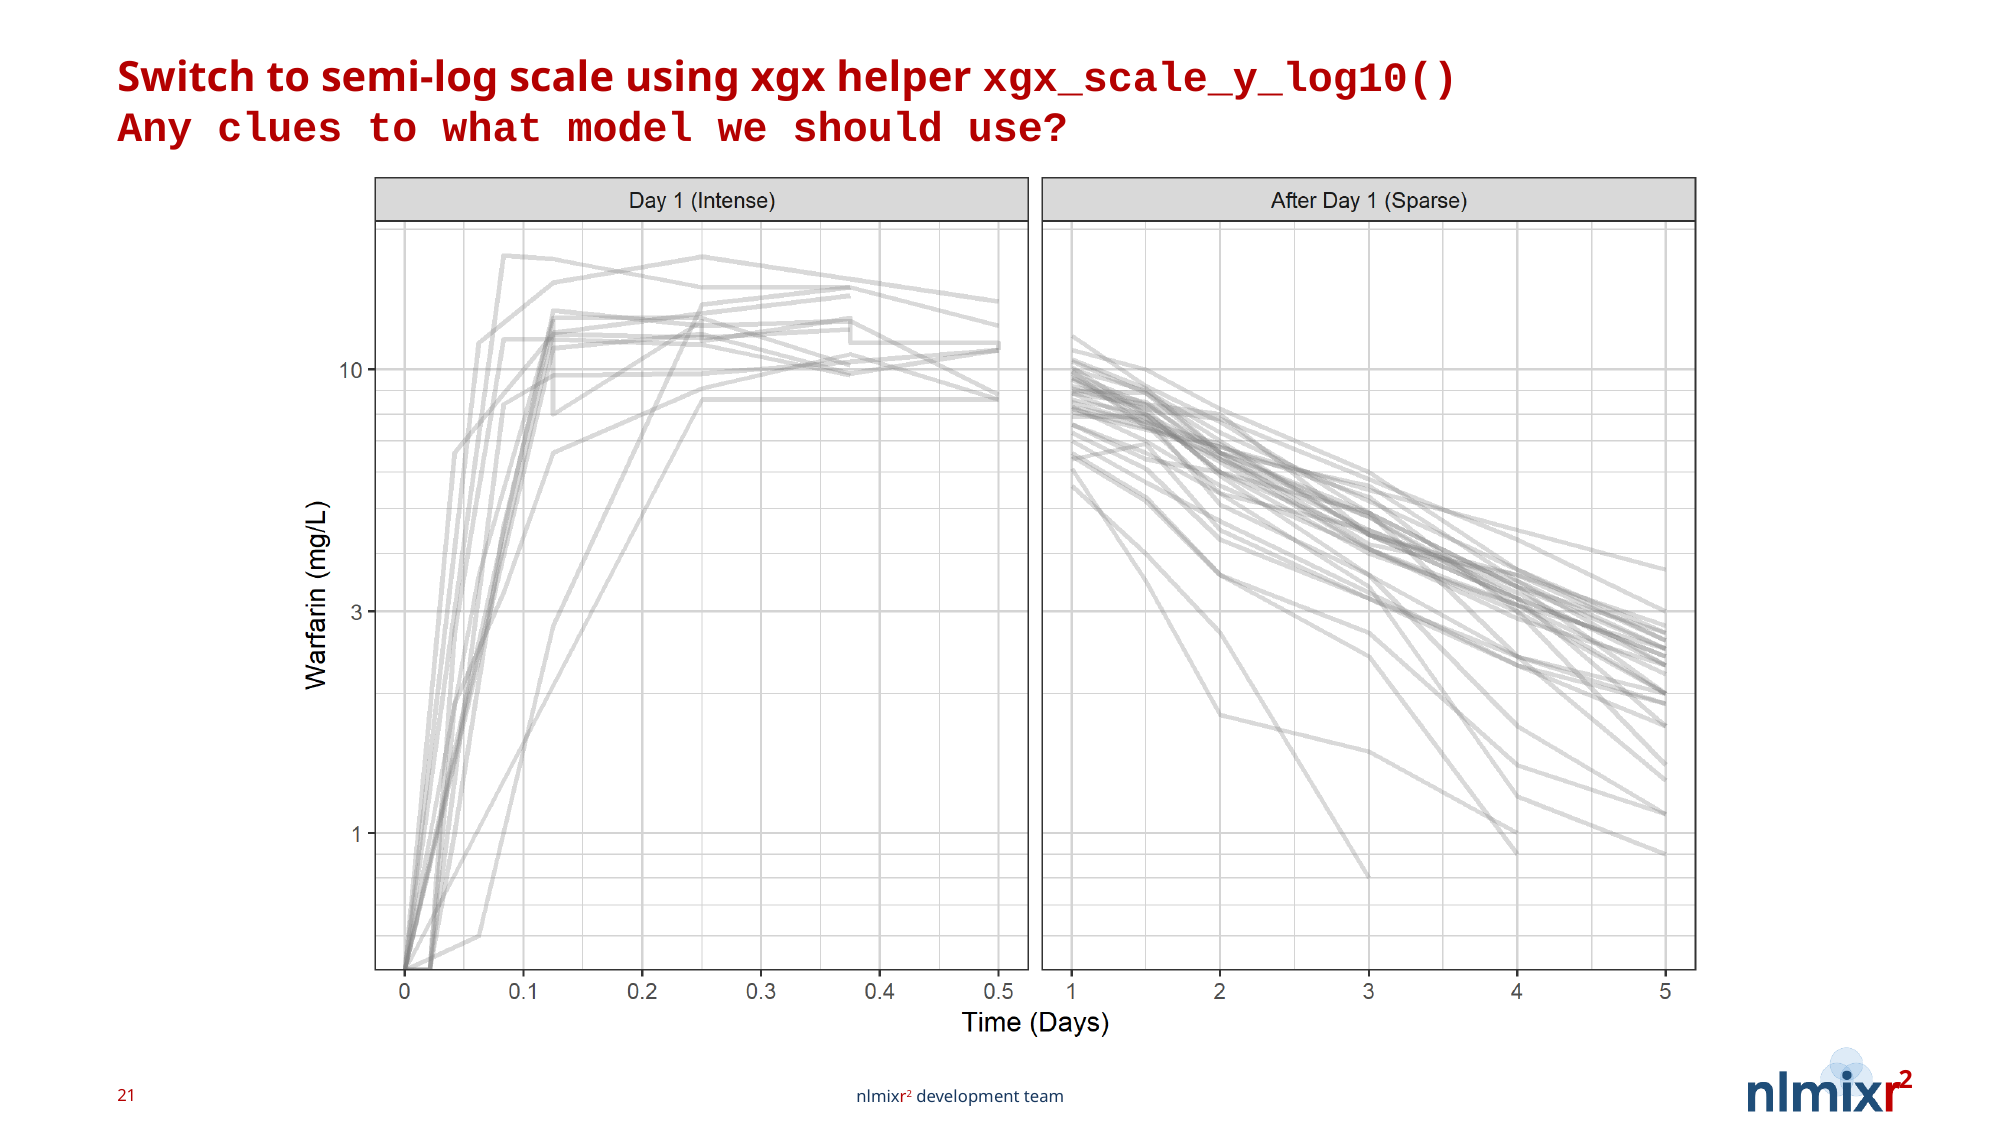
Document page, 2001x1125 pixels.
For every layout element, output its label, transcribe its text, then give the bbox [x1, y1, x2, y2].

title Switch to semi-log scale using xgx helper xgx_scale_y_log10() Any clues to what model we should use? [102, 18, 1898, 181]
picture [291, 164, 1709, 1051]
picture [1738, 1036, 1910, 1123]
slide_number 21 [102, 1076, 276, 1115]
footer nlmixr2 development team [354, 1076, 1567, 1115]
